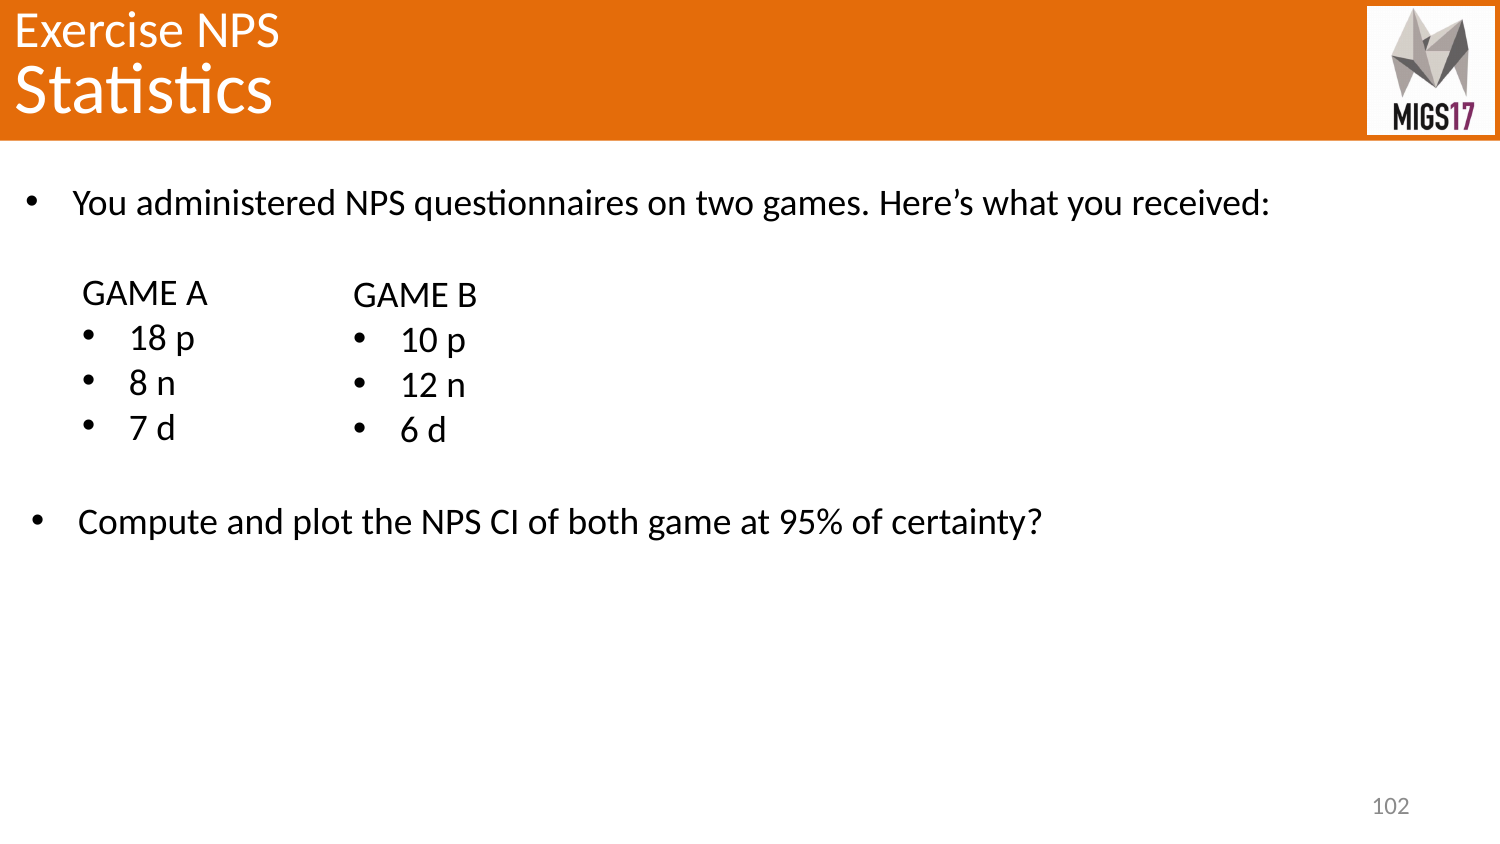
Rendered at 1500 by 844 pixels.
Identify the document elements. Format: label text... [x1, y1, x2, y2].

text_box Exercise NPS Statistics [0, 0, 1500, 141]
picture [1367, 6, 1496, 135]
slide_number 102 [1074, 782, 1425, 827]
text_box You administered NPS questionnaires on two games. Here’s what you received: [10, 170, 1462, 231]
text_box Compute and plot the NPS CI of both game at 95% of certainty? [16, 489, 1060, 550]
text_box GAME A 18 p 8 n 7 d [67, 260, 224, 489]
text_box GAME B 10 p 12 n 6 d [338, 262, 493, 489]
